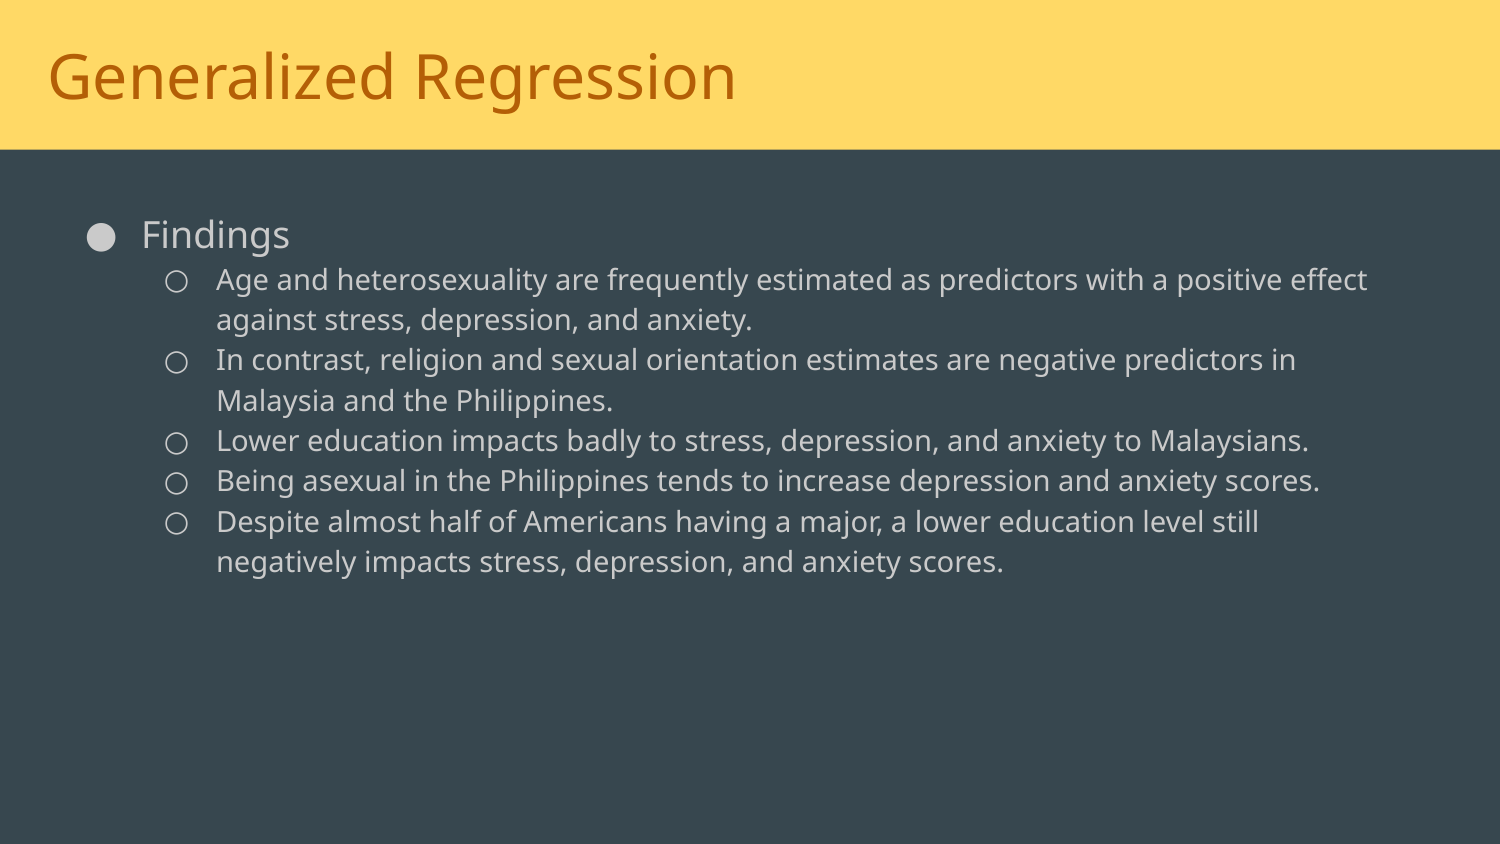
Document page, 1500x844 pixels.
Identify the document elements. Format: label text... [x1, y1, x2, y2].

text_box Generalized Regression [0, 0, 1500, 150]
list Findings Age and heterosexuality are frequently estimated as predictors with a positive effect against stress, depression, and anxiety. In contrast, religion and sexual orientation estimates are negative predictors in Malaysia and the Philippines. Lower education impacts badly to stress, depression, and anxiety to Malaysians. Being asexual in the Philippines tends to increase depression and anxiety scores. Despite almost half of Americans having a major, a lower education level still negatively impacts stress, depression, and anxiety scores. [51, 189, 1413, 797]
